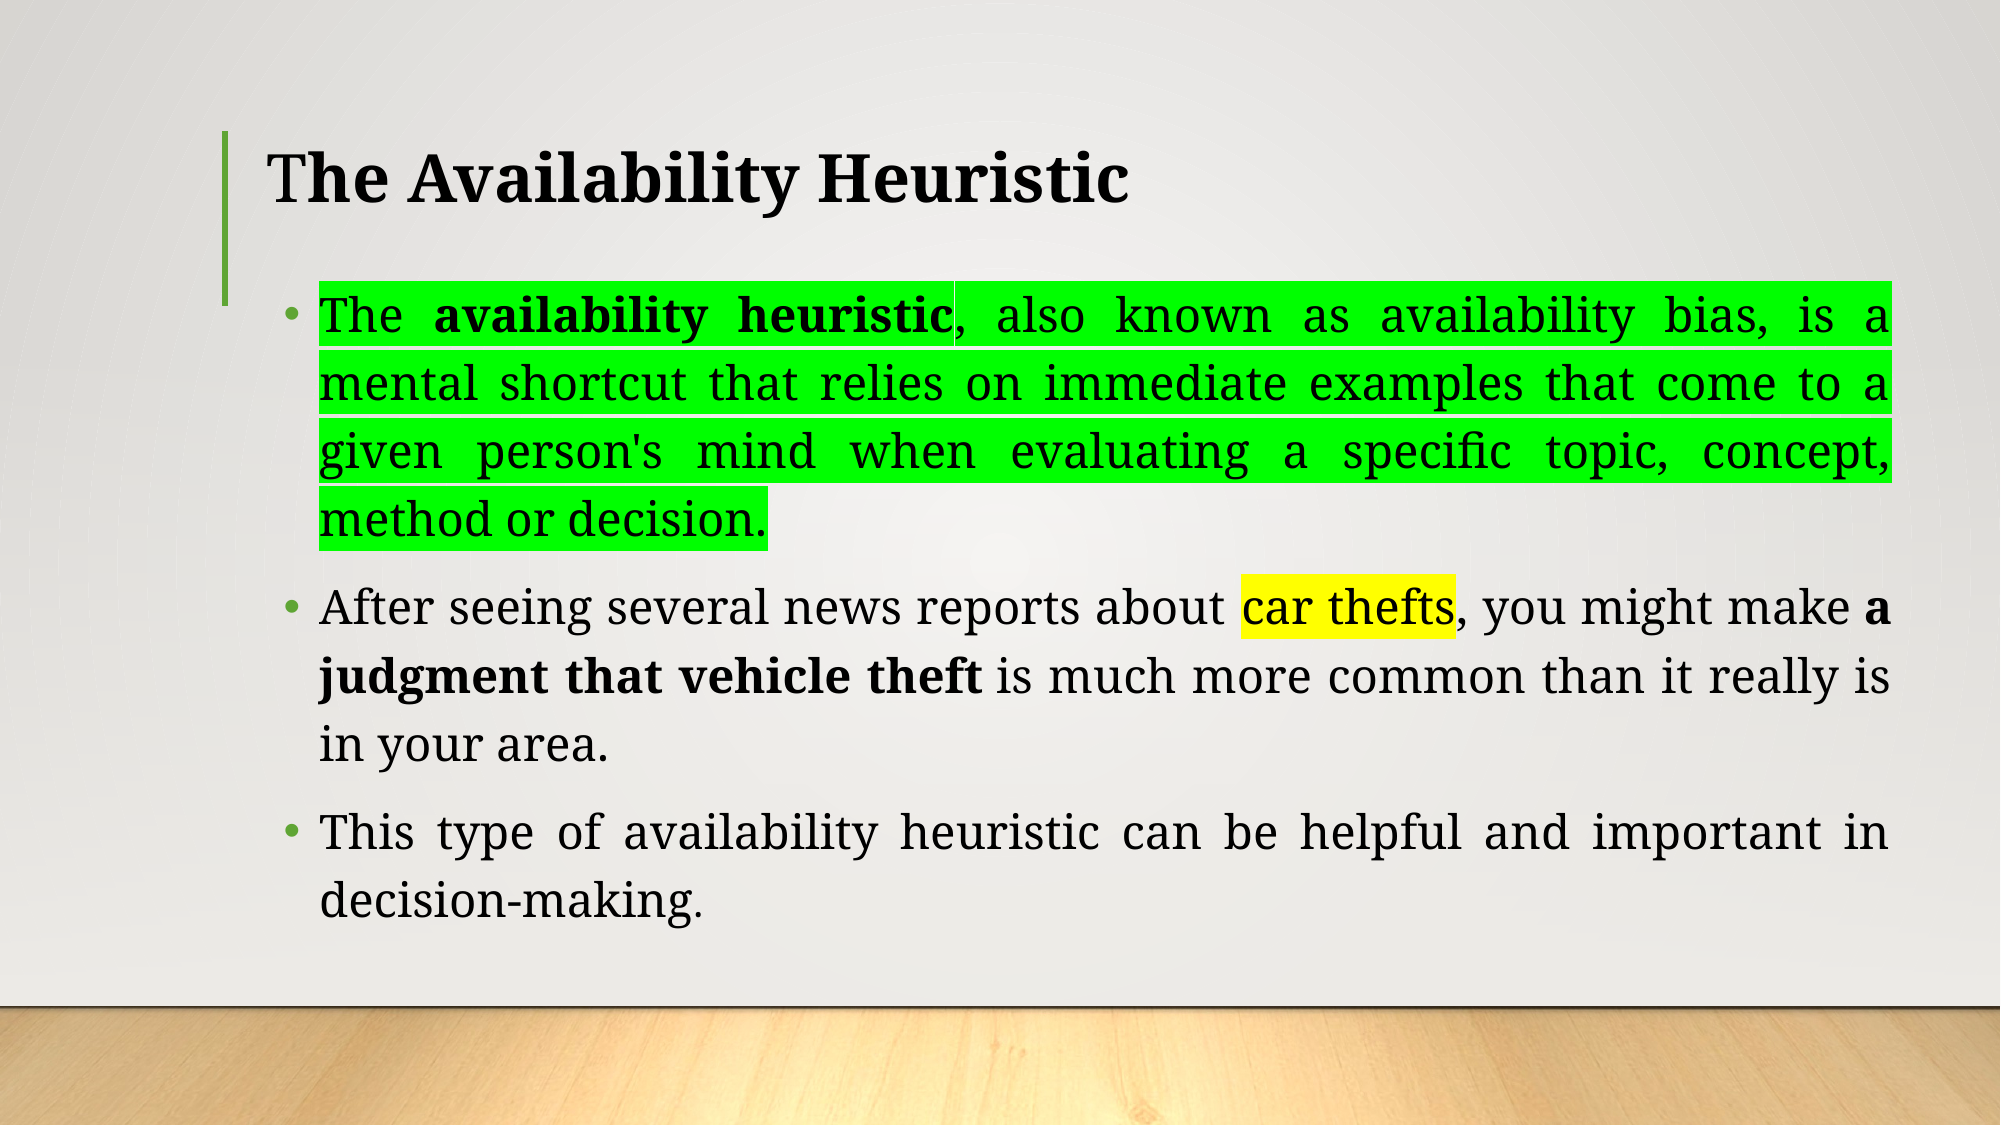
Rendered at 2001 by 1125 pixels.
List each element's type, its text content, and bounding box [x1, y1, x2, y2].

picture [0, 1006, 2000, 1125]
title The Availability Heuristic [251, 131, 1814, 305]
list The availability heuristic, also known as availability bias, is a mental shortcut that relies on immediate examples that come to a given person's mind when evaluating a specific topic, concept, method or decision. After seeing several news reports about car thefts, you might make a judgment that vehicle theft is much more common than it really is in your area. This type of availability heuristic can be helpful and important in decision-making. [268, 265, 1908, 941]
